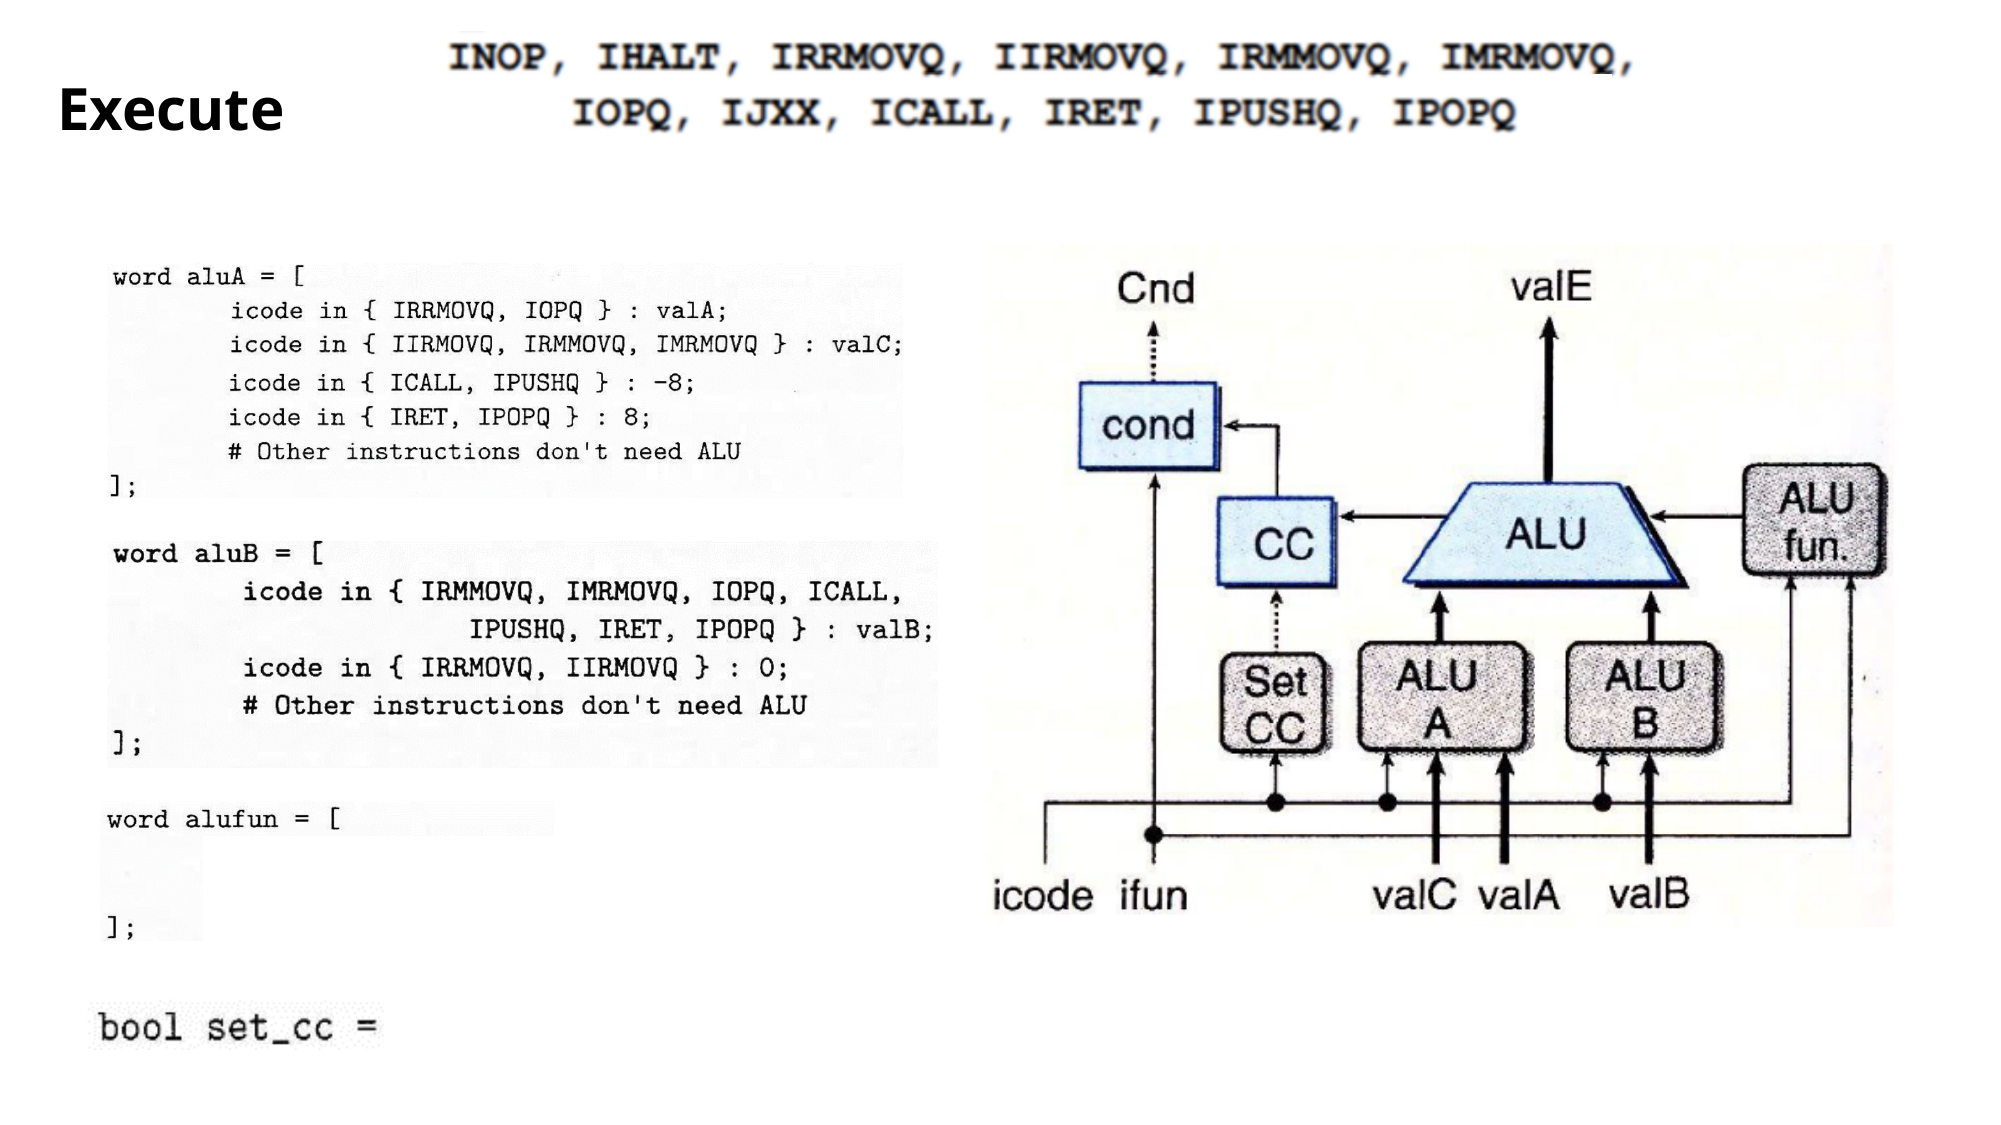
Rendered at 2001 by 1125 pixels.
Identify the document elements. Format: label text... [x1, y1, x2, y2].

picture [106, 538, 939, 769]
text_box Execute [42, 64, 1518, 150]
picture [83, 799, 785, 1097]
picture [106, 260, 905, 499]
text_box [440, 30, 1646, 146]
picture [986, 243, 1894, 928]
